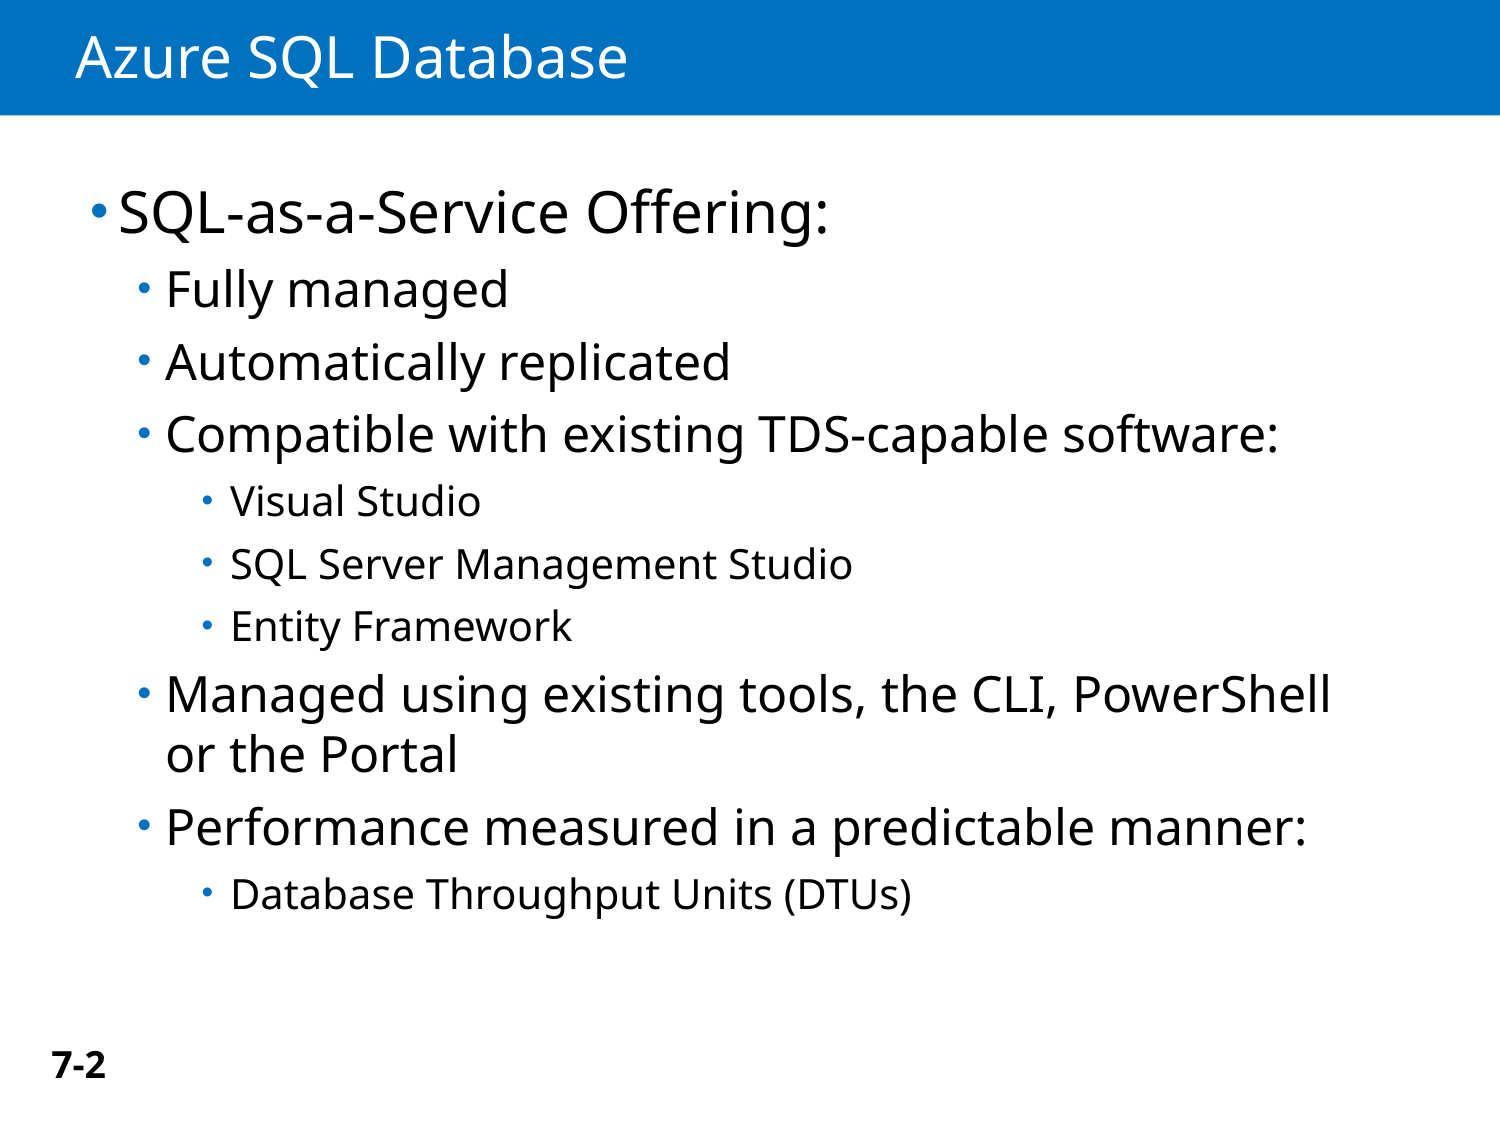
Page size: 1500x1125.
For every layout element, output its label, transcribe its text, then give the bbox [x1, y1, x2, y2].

text_box 7-2 [36, 1033, 194, 1094]
title Azure SQL Database [75, 0, 1351, 122]
text_box SQL-as-a-Service Offering: Fully managed Automatically replicated Compatible with existing TDS-capable software: Visual Studio SQL Server Management Studio Entity Framework Managed using existing tools, the CLI, PowerShell or the Portal Performance measured in a predictable manner: Database Throughput Units (DTUs) [75, 167, 1408, 1012]
